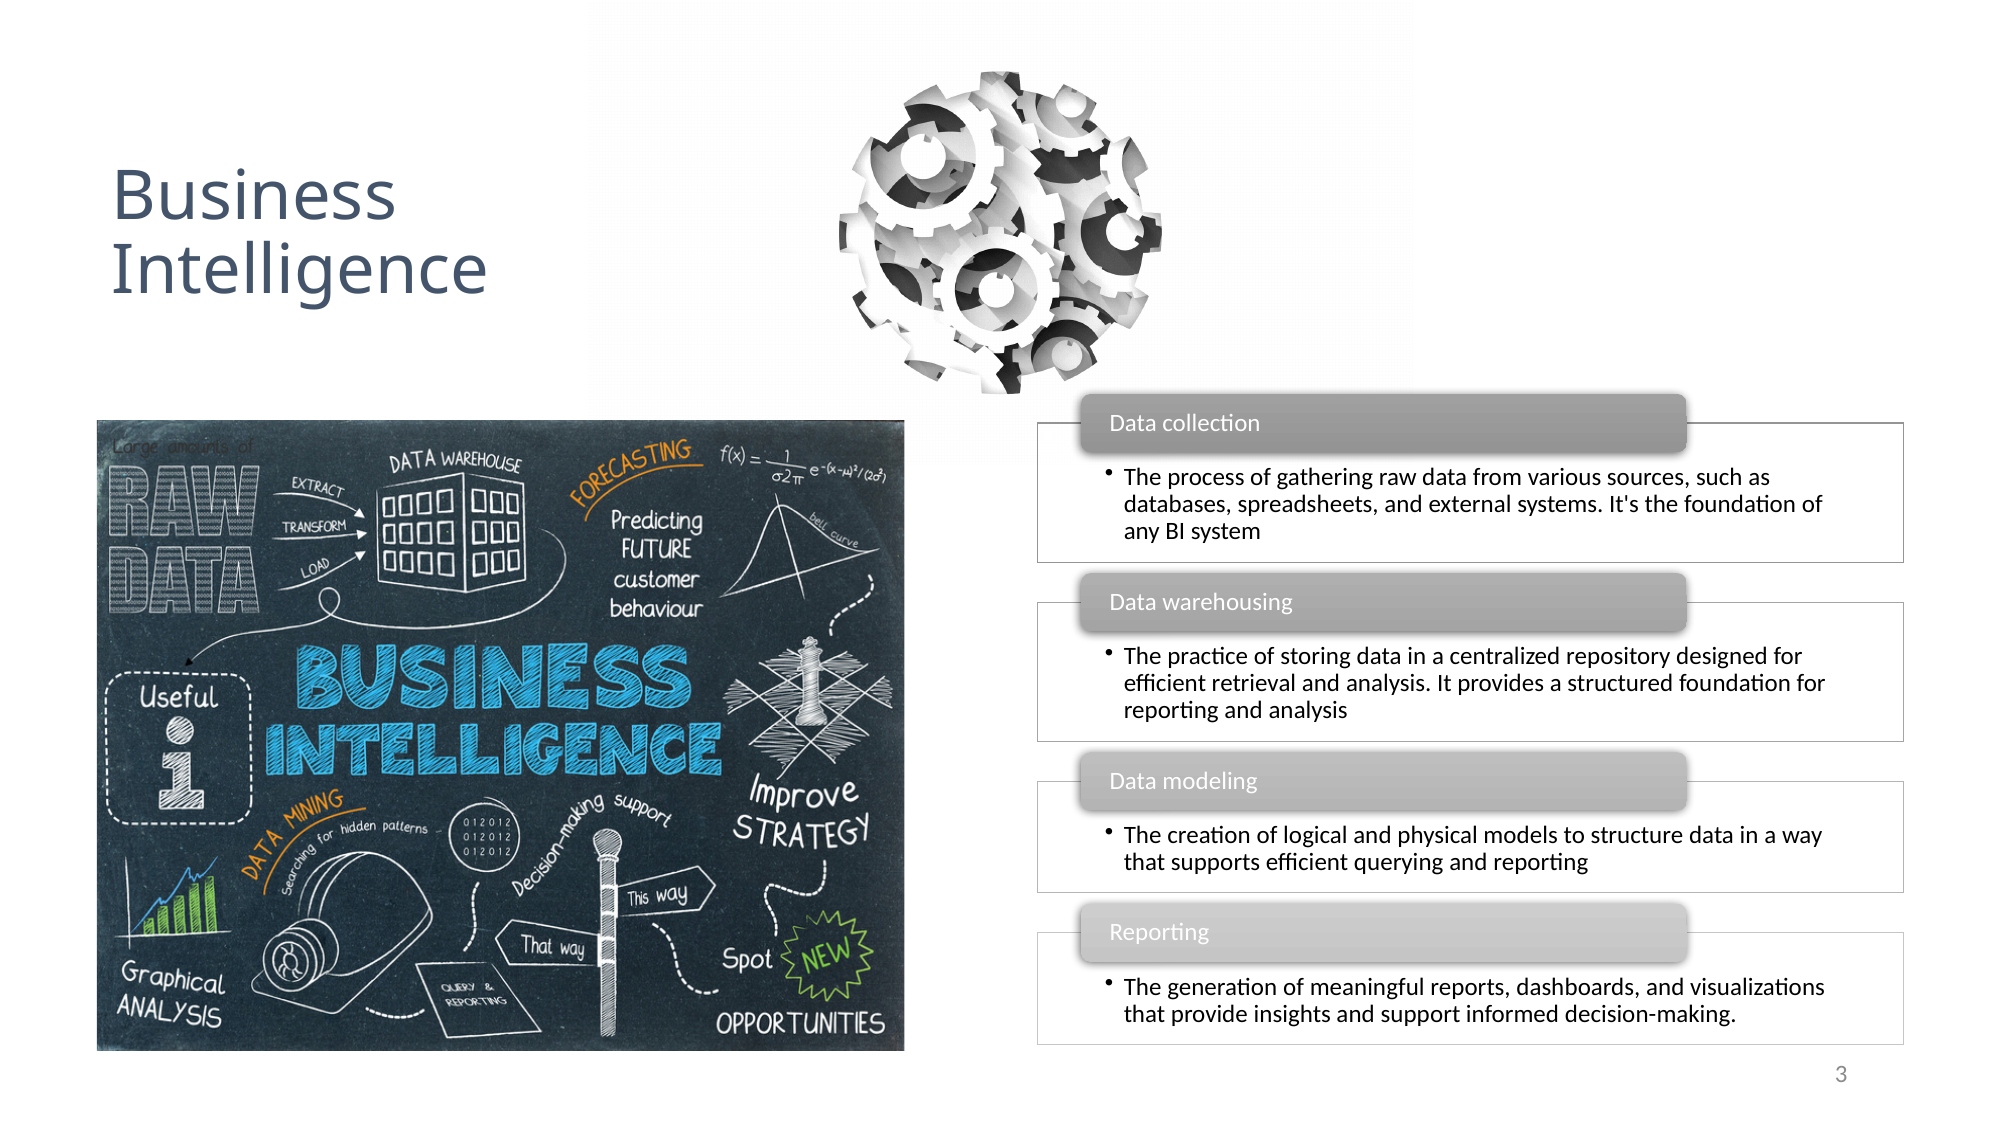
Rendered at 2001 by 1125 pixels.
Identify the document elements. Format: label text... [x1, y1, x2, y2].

title Business Intelligence [96, 149, 554, 316]
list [96, 420, 905, 1051]
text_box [586, 0, 1414, 466]
slide_number 3 [1412, 1051, 1863, 1103]
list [1037, 387, 1904, 1051]
